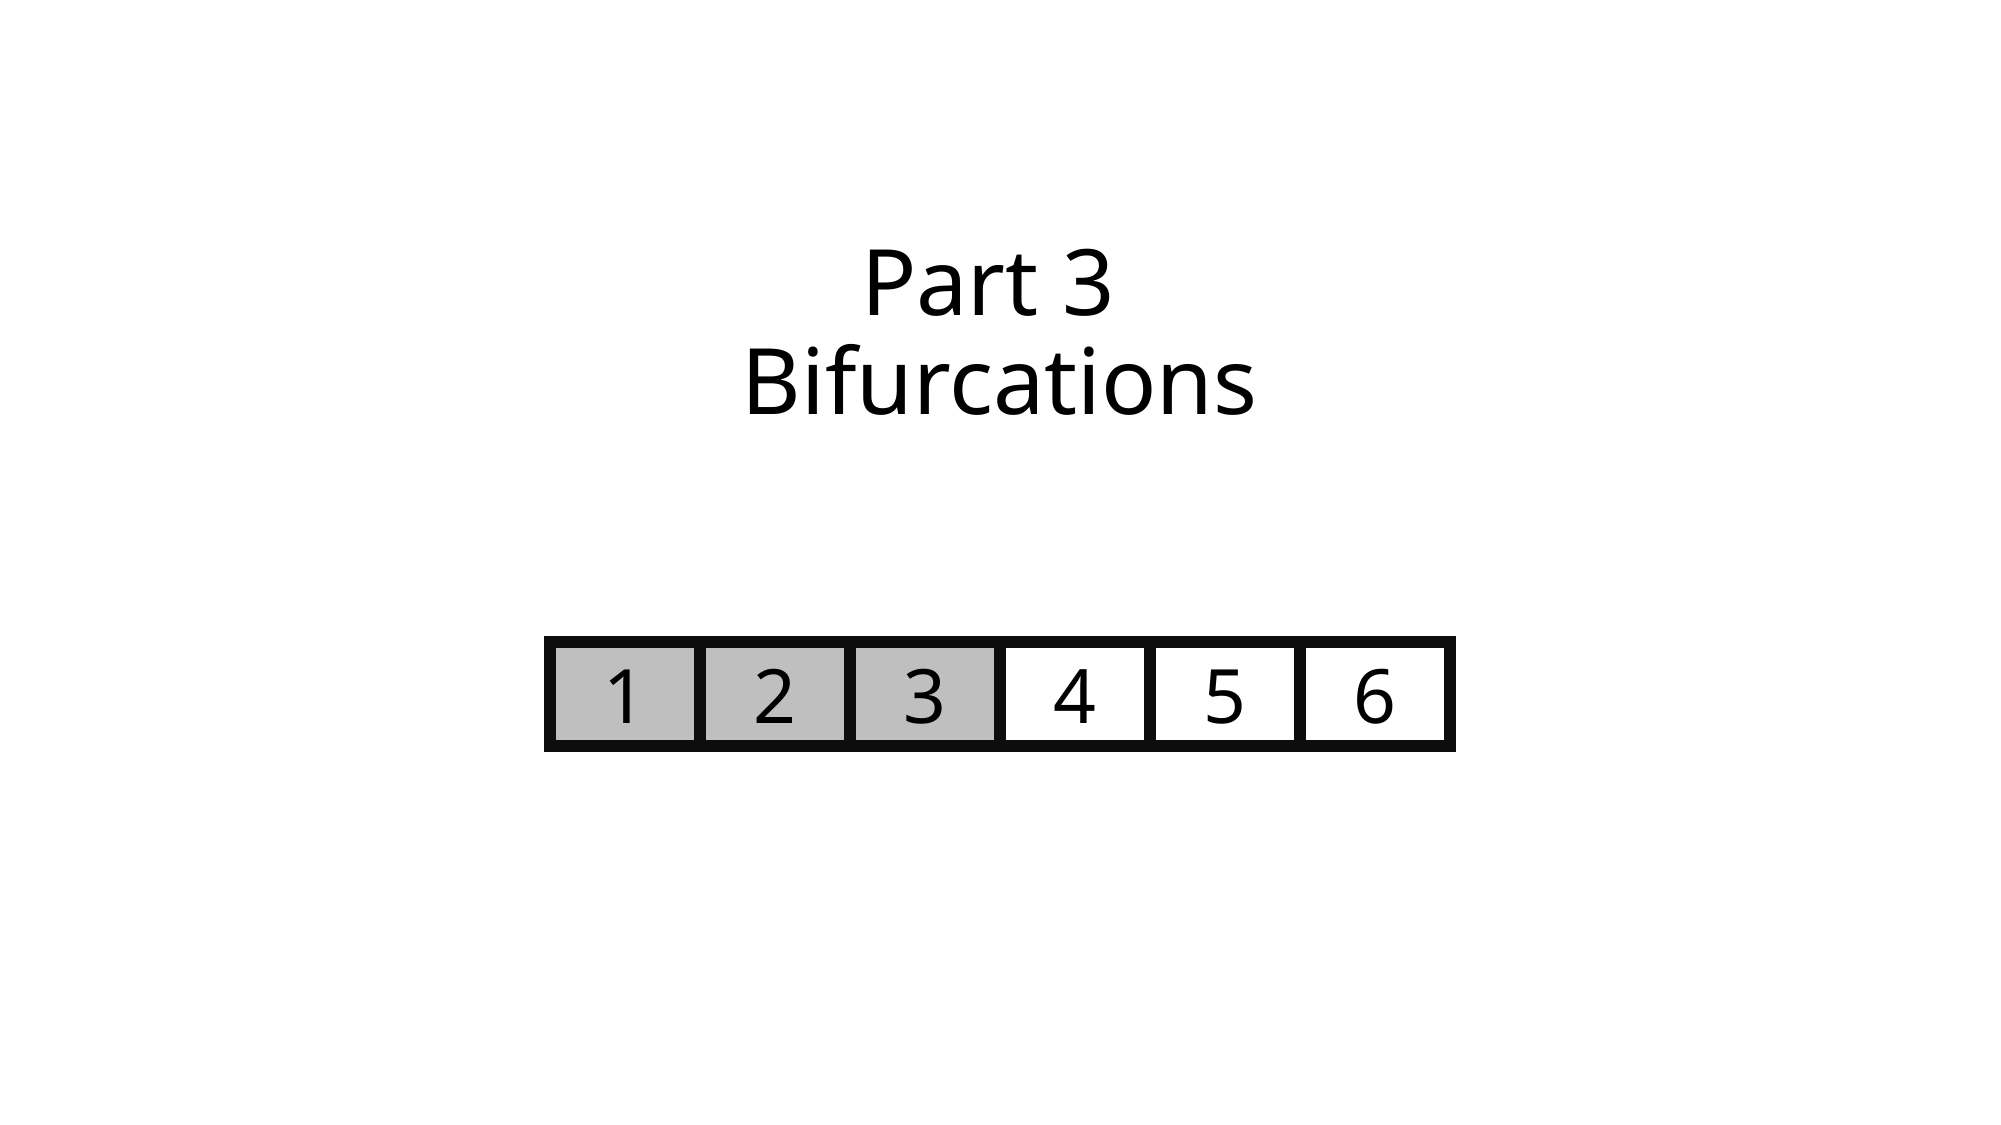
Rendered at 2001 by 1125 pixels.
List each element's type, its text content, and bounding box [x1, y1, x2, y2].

text_box 1 [548, 641, 698, 747]
text_box 4 [998, 641, 1148, 747]
title Part 3 Bifurcations [185, 187, 1815, 483]
text_box 2 [698, 641, 848, 747]
text_box 3 [848, 641, 998, 747]
text_box 6 [1298, 641, 1451, 747]
text_box 5 [1148, 641, 1298, 747]
